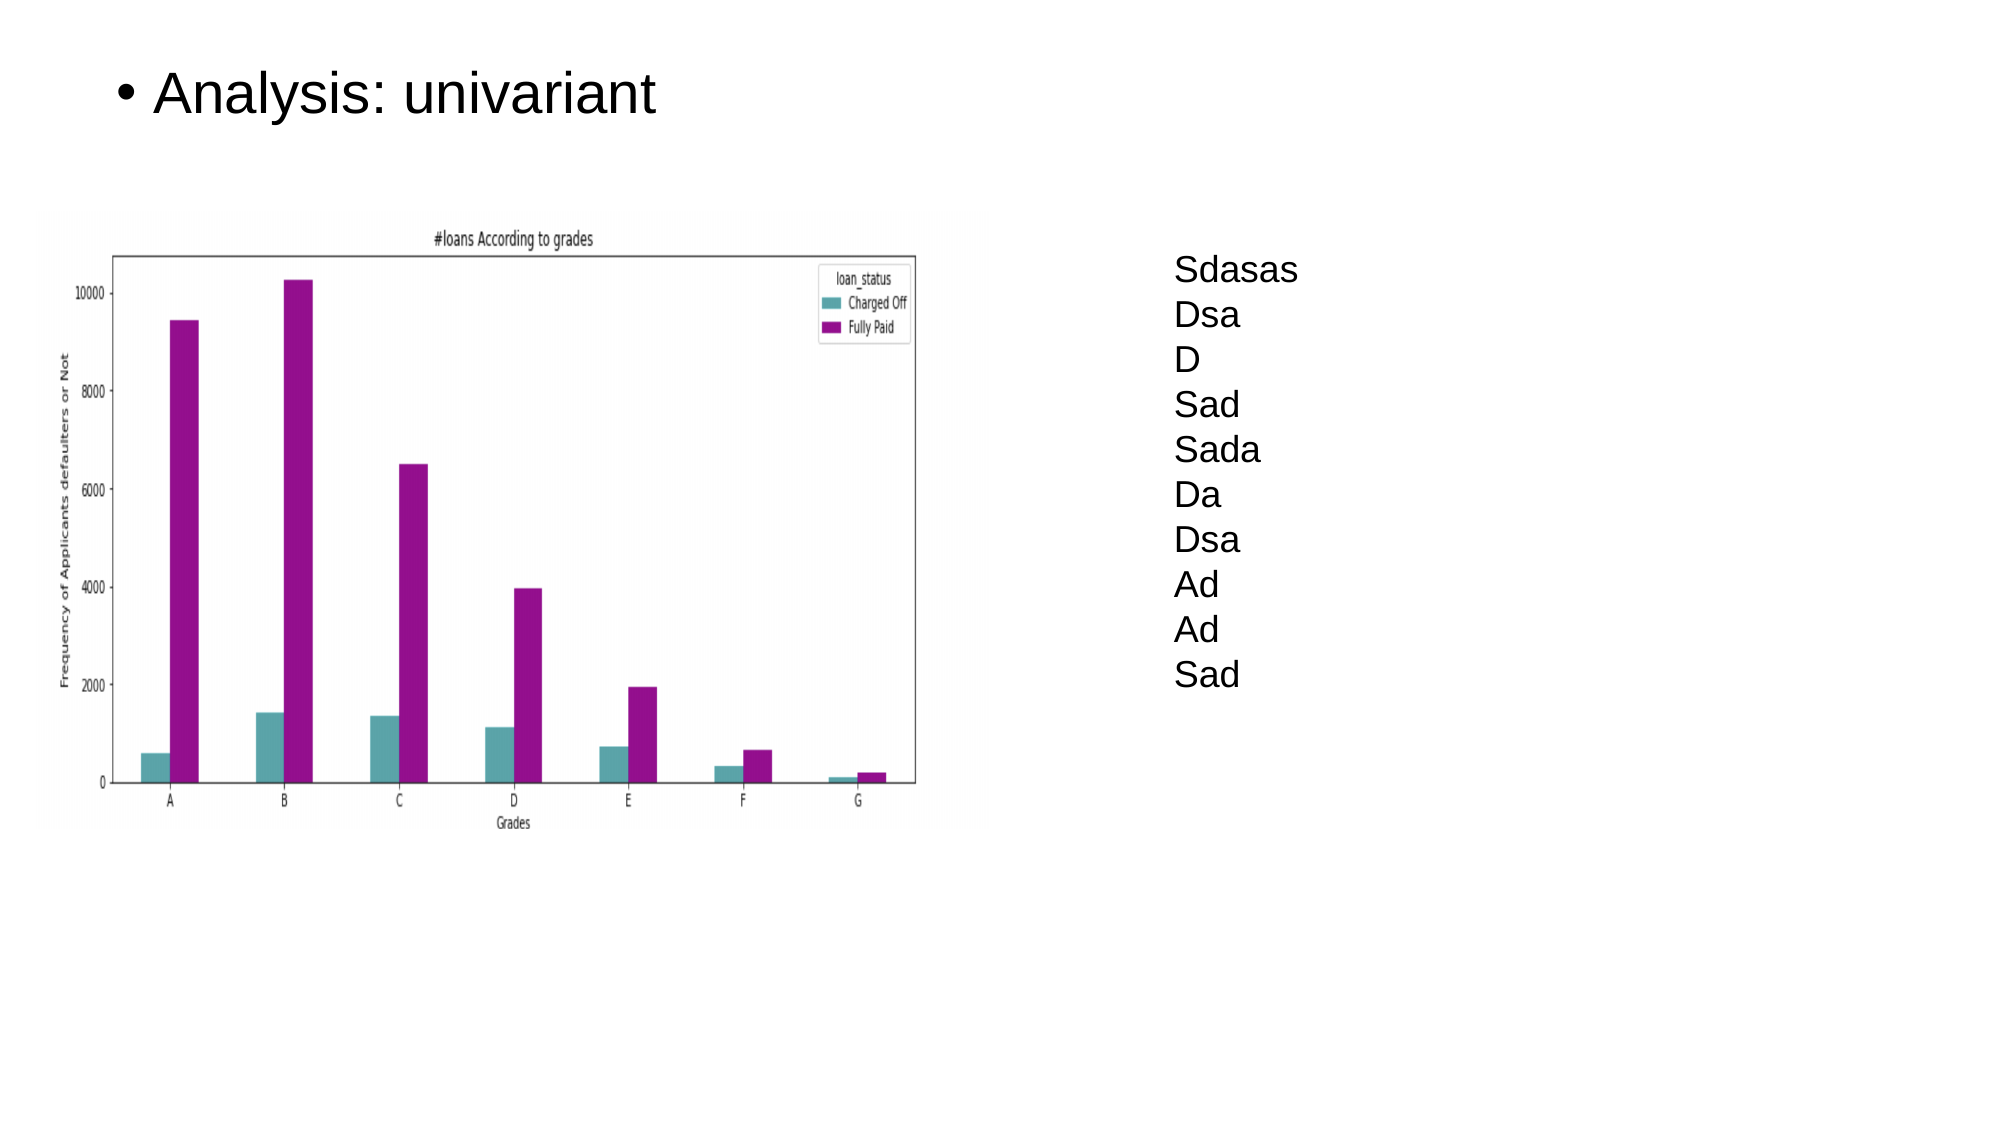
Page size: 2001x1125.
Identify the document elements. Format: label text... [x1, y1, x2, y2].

text_box Sdasas Dsa D Sad Sada Da Dsa Ad Ad Sad [1159, 238, 1469, 748]
picture [35, 211, 989, 829]
list Analysis: univariant [101, 55, 2000, 175]
